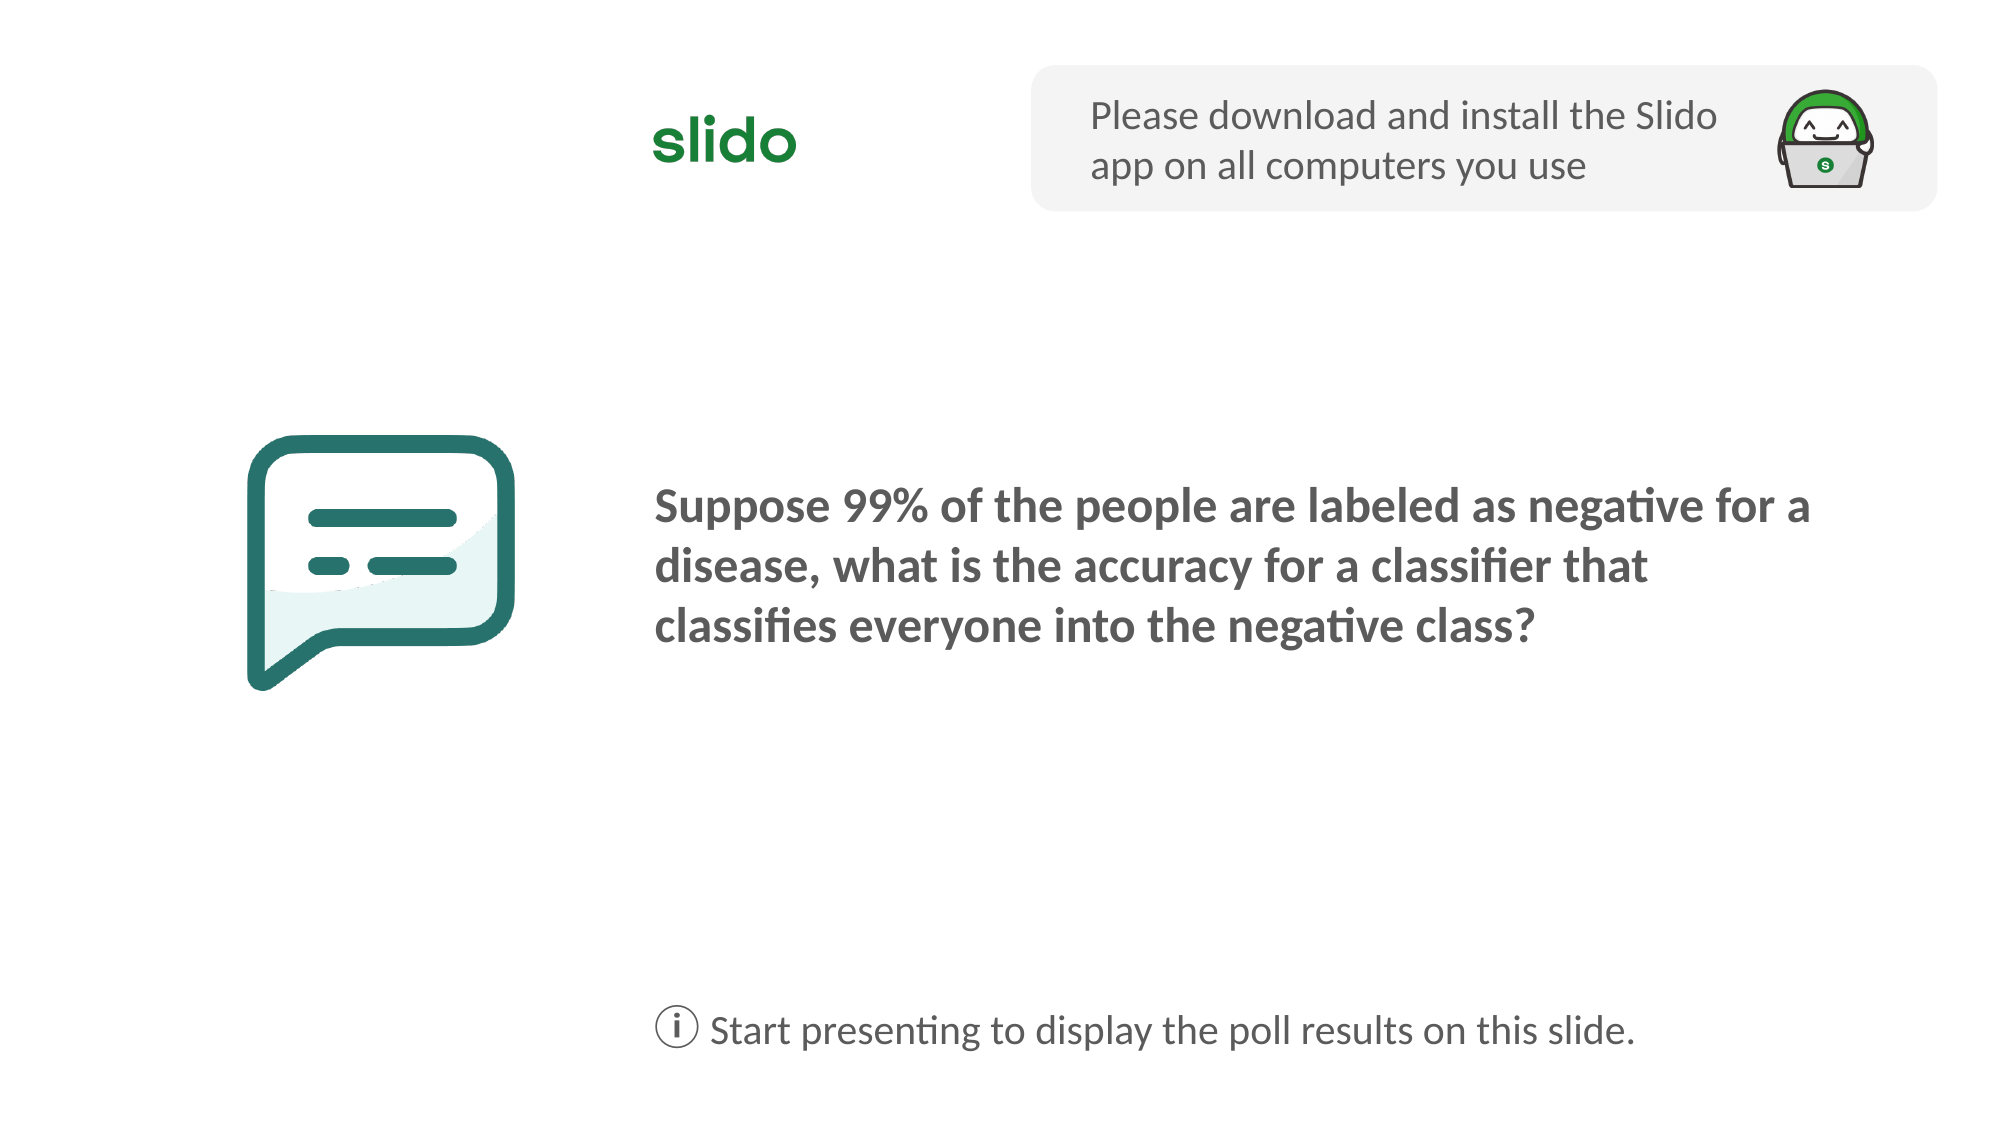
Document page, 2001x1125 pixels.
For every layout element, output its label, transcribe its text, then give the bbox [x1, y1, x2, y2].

text_box Please download and install the Slido app on all computers you use [1029, 62, 1940, 214]
picture [639, 100, 811, 176]
picture [189, 372, 571, 753]
text_box ⓘ Start presenting to display the poll results on this slide. [638, 987, 1842, 1066]
text_box Suppose 99% of the people are labeled as negative for a disease, what is the accuracy for a classifier that classifies everyone into the negative class? [638, 420, 1842, 705]
picture [1775, 88, 1875, 188]
